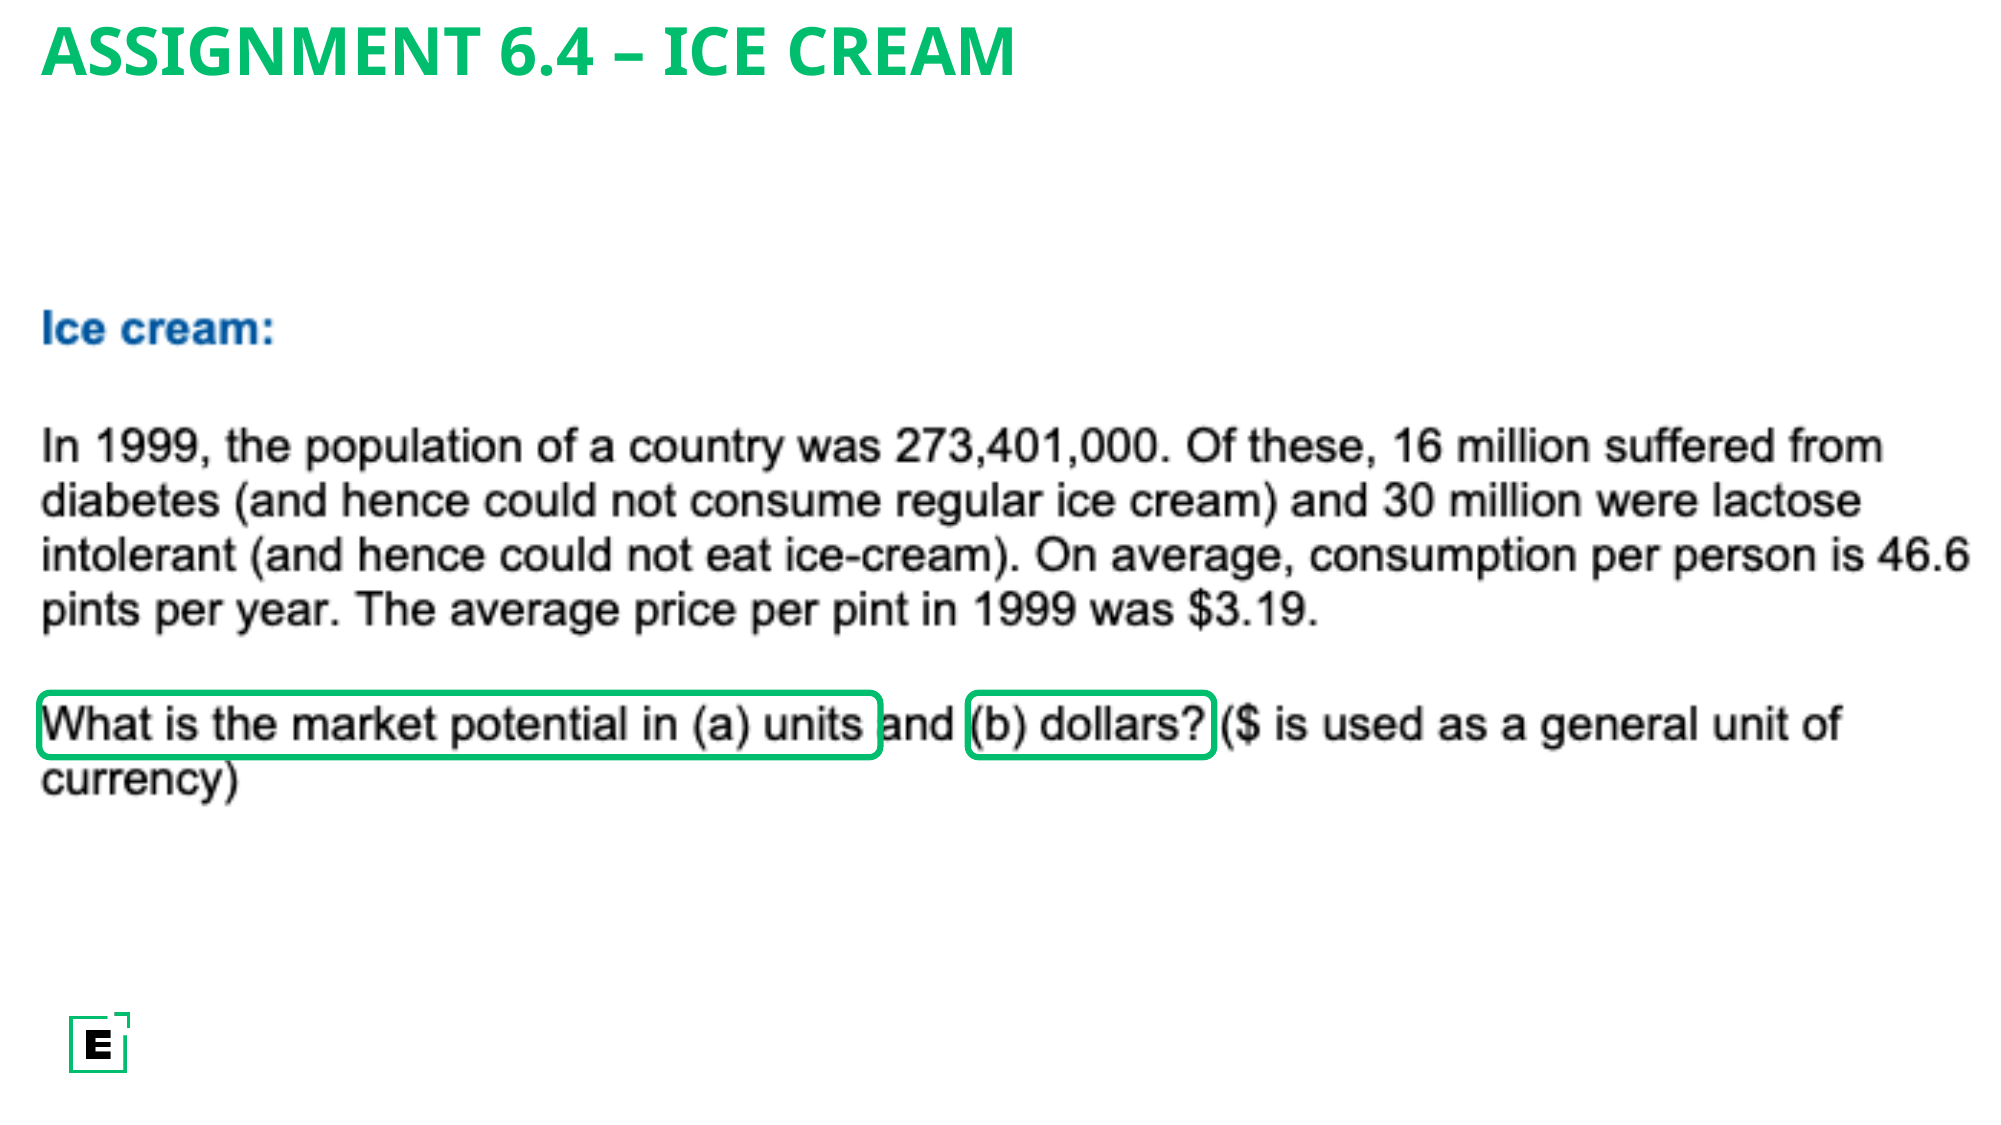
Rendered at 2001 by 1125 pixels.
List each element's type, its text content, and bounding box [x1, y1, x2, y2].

picture [69, 1012, 130, 1073]
title ASSIGNMENT 6.4 – ICE CREAM [39, 0, 1150, 143]
picture [39, 308, 2000, 827]
